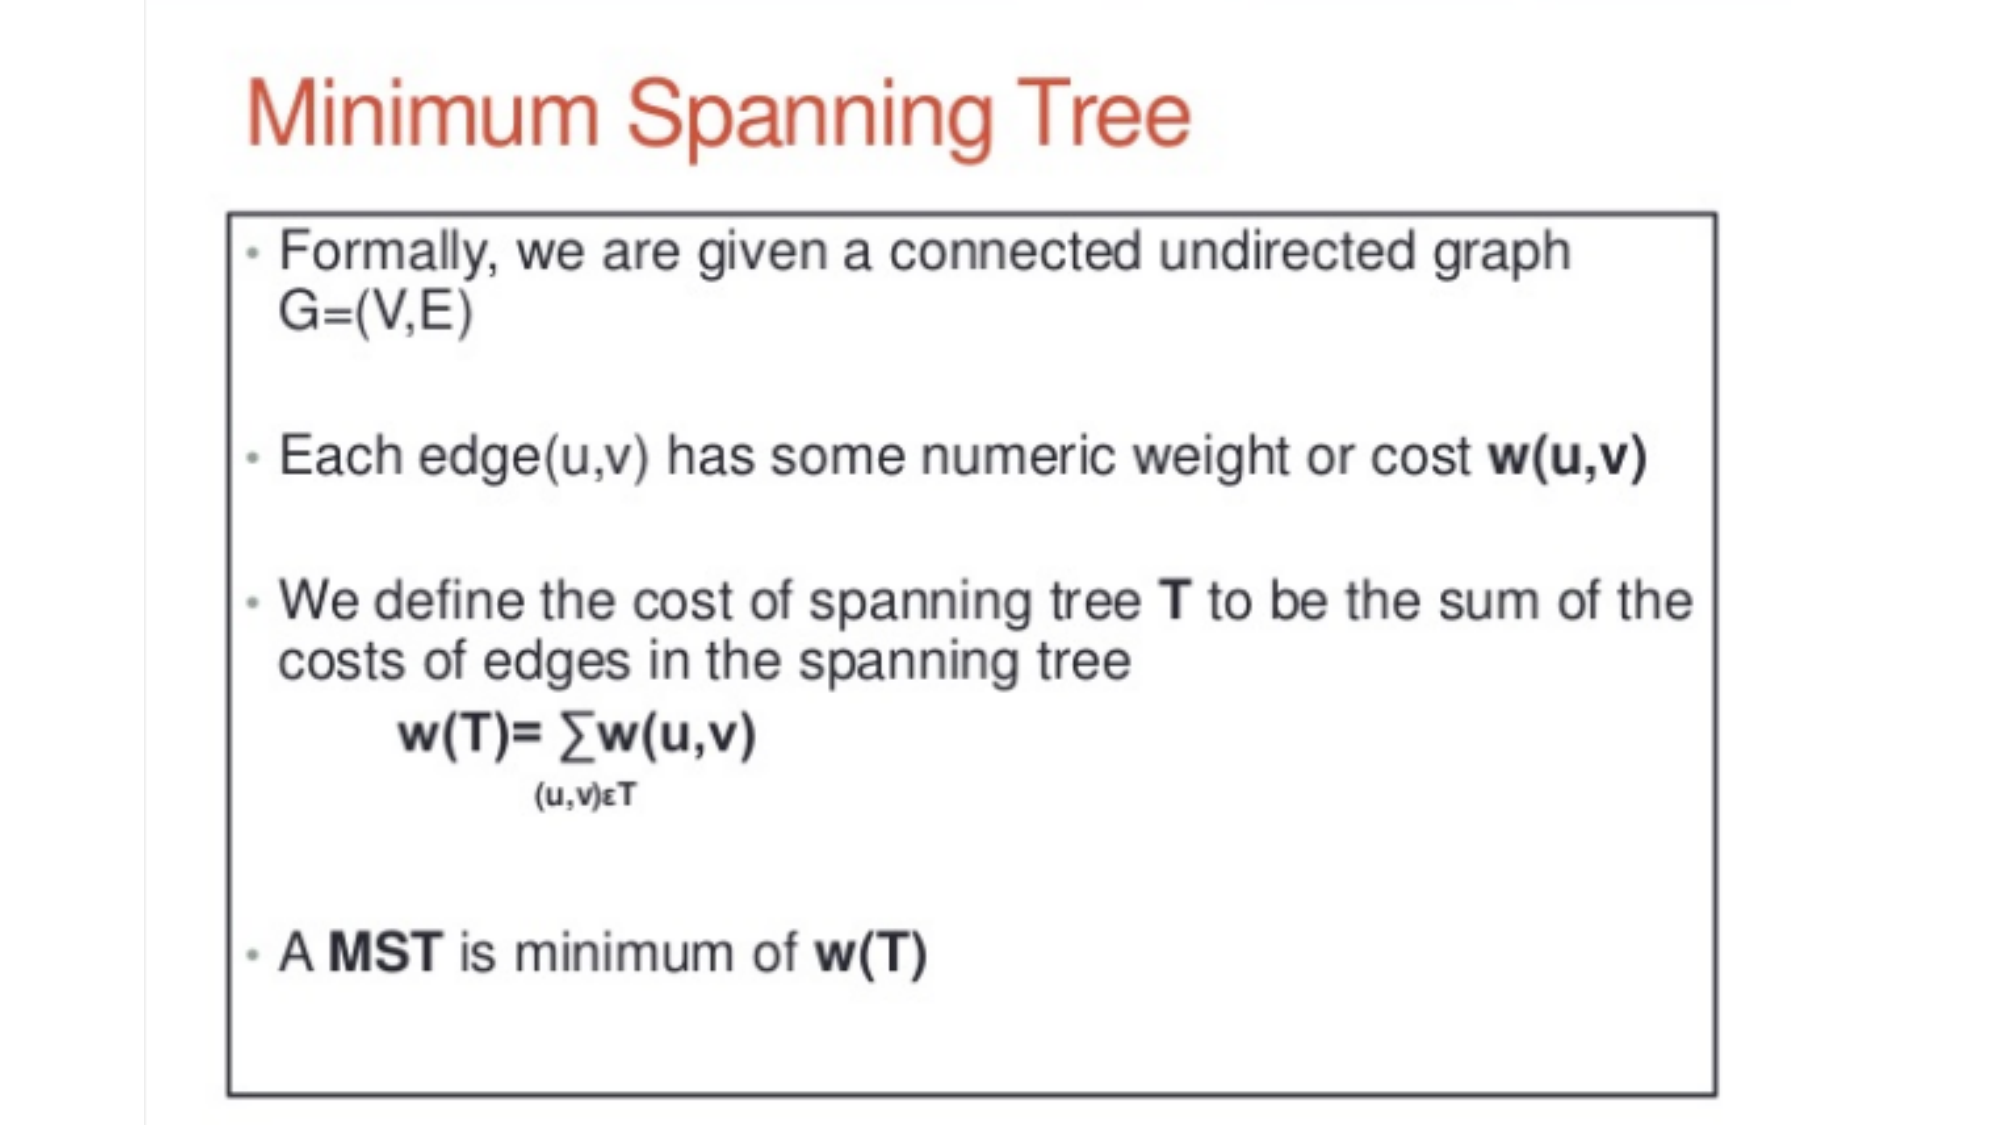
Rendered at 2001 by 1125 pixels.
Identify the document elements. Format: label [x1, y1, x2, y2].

picture [144, 0, 1791, 1125]
